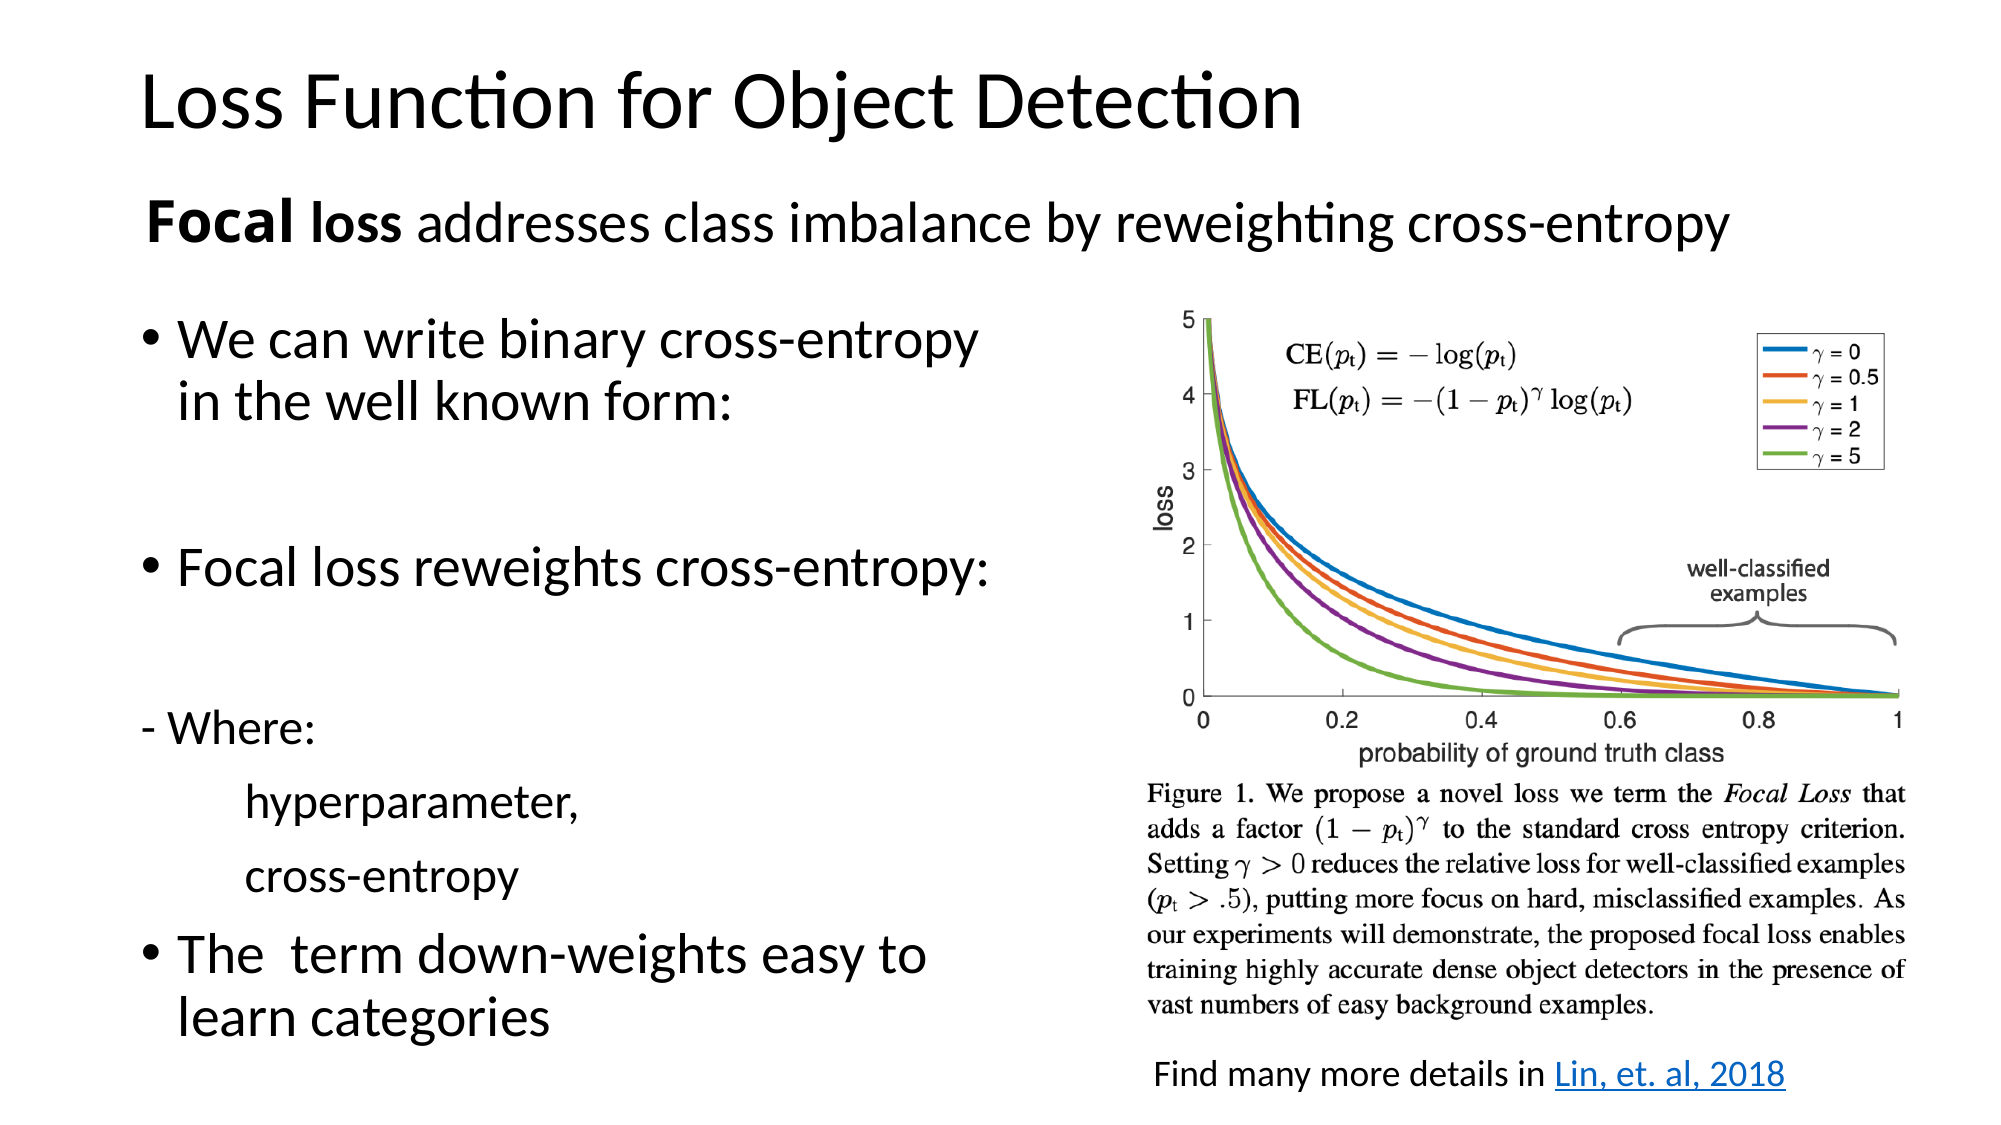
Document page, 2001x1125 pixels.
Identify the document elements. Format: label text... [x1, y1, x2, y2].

title Loss Function for Object Detection [125, 29, 1851, 173]
list Focal loss addresses class imbalance by reweighting cross-entropy [129, 184, 1855, 265]
text_box Find many more details in Lin, et. al, 2018 [1138, 1041, 2000, 1102]
picture [1138, 301, 1915, 1023]
